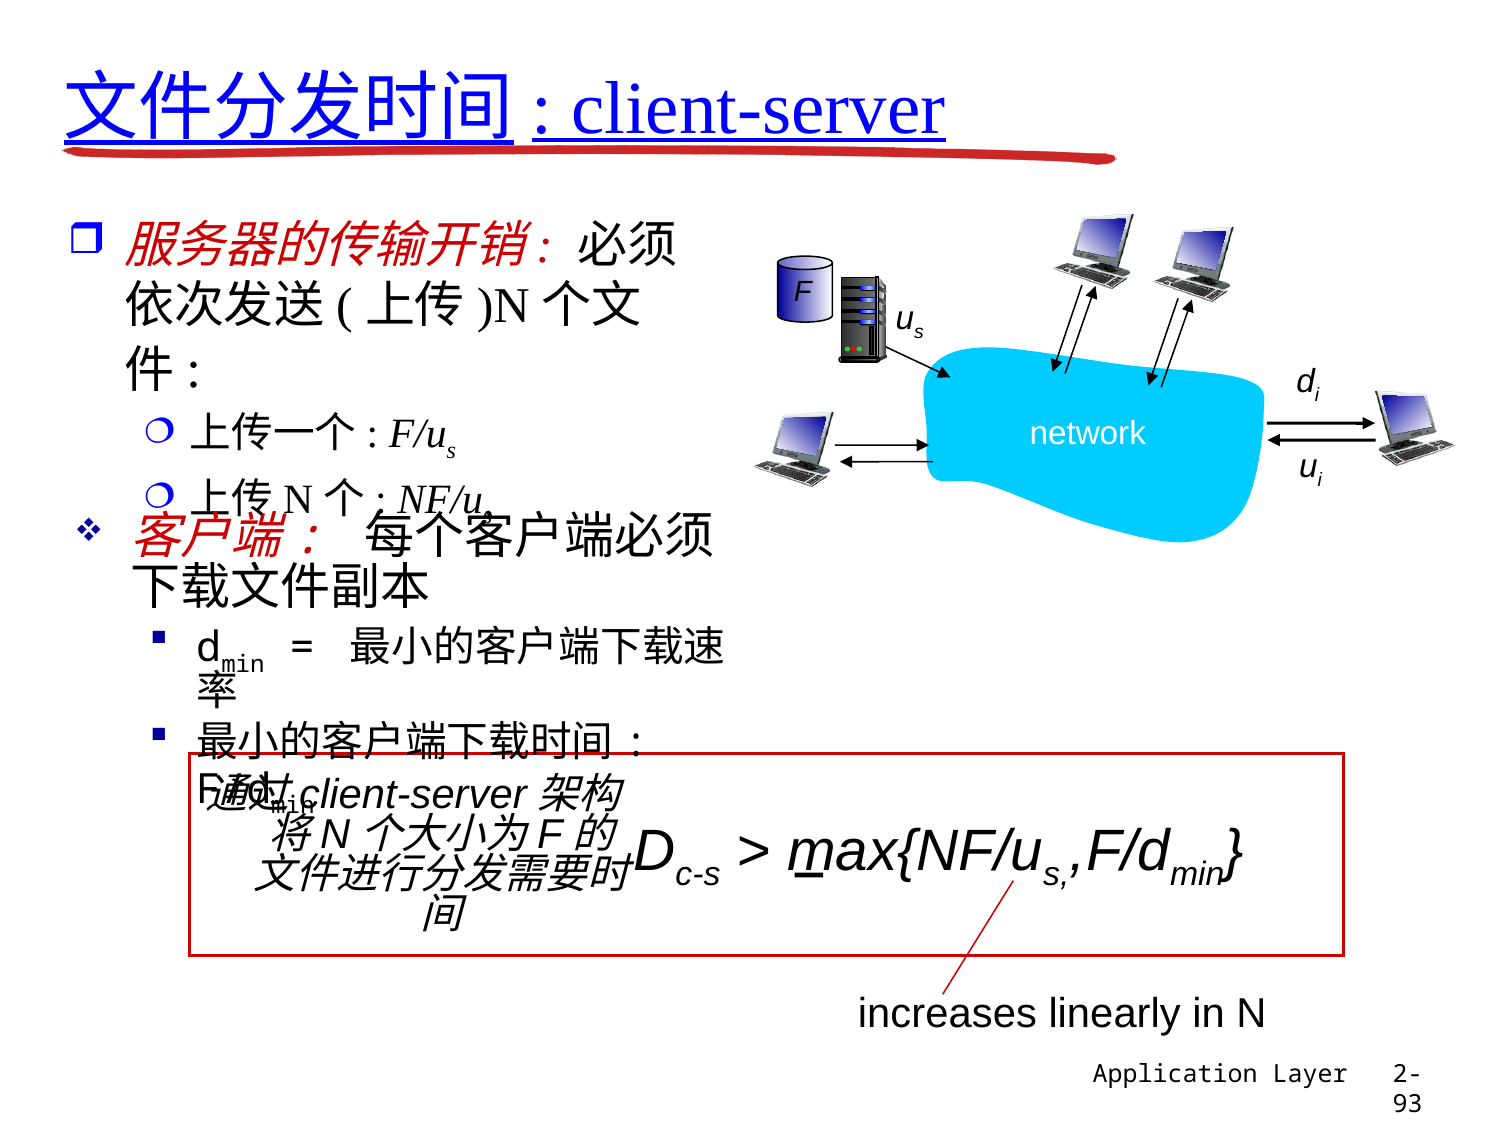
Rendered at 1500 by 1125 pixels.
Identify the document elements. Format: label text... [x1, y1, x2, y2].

text_box network [1014, 403, 1161, 459]
list 服务器的传输开销: 必须依次发送(上传)N个文件: 上传一个: F/us 上传N个: NF/us [52, 205, 726, 537]
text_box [1033, 210, 1136, 295]
title 文件分发时间: client-server [48, 9, 1447, 198]
slide_number 2- [1362, 1049, 1438, 1125]
text_box [836, 438, 930, 452]
text_box Dc-s > max{NF/us,,F/dmin} [648, 804, 1388, 900]
text_box [1050, 295, 1079, 372]
picture [58, 140, 1129, 170]
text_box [1133, 223, 1236, 308]
text_box ui [1284, 437, 1368, 498]
text_box [839, 455, 933, 468]
text_box [189, 900, 1344, 956]
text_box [733, 408, 836, 493]
text_box [777, 315, 833, 323]
text_box [91, 836, 856, 963]
text_box [1267, 433, 1284, 447]
text_box [1266, 416, 1372, 430]
text_box di [1281, 352, 1356, 413]
footer Application Layer [887, 1049, 1362, 1125]
text_box 通过client-server架构将N个大小为F的文件进行分发需要时间 [179, 769, 648, 944]
text_box [892, 350, 951, 378]
text_box 客户端: 每个客户端必须下载文件副本 dmin = 最小的客户端下载速率 最小的客户端下载时间: F/dmin [59, 505, 768, 836]
text_box [1146, 308, 1175, 386]
text_box increases linearly in N [843, 987, 1395, 1043]
text_box [1161, 308, 1194, 388]
text_box us [887, 289, 939, 350]
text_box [1372, 387, 1475, 472]
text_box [839, 277, 887, 363]
text_box [923, 347, 1265, 543]
text_box F [737, 265, 868, 315]
text_box [1064, 295, 1098, 374]
text_box [768, 753, 1344, 804]
